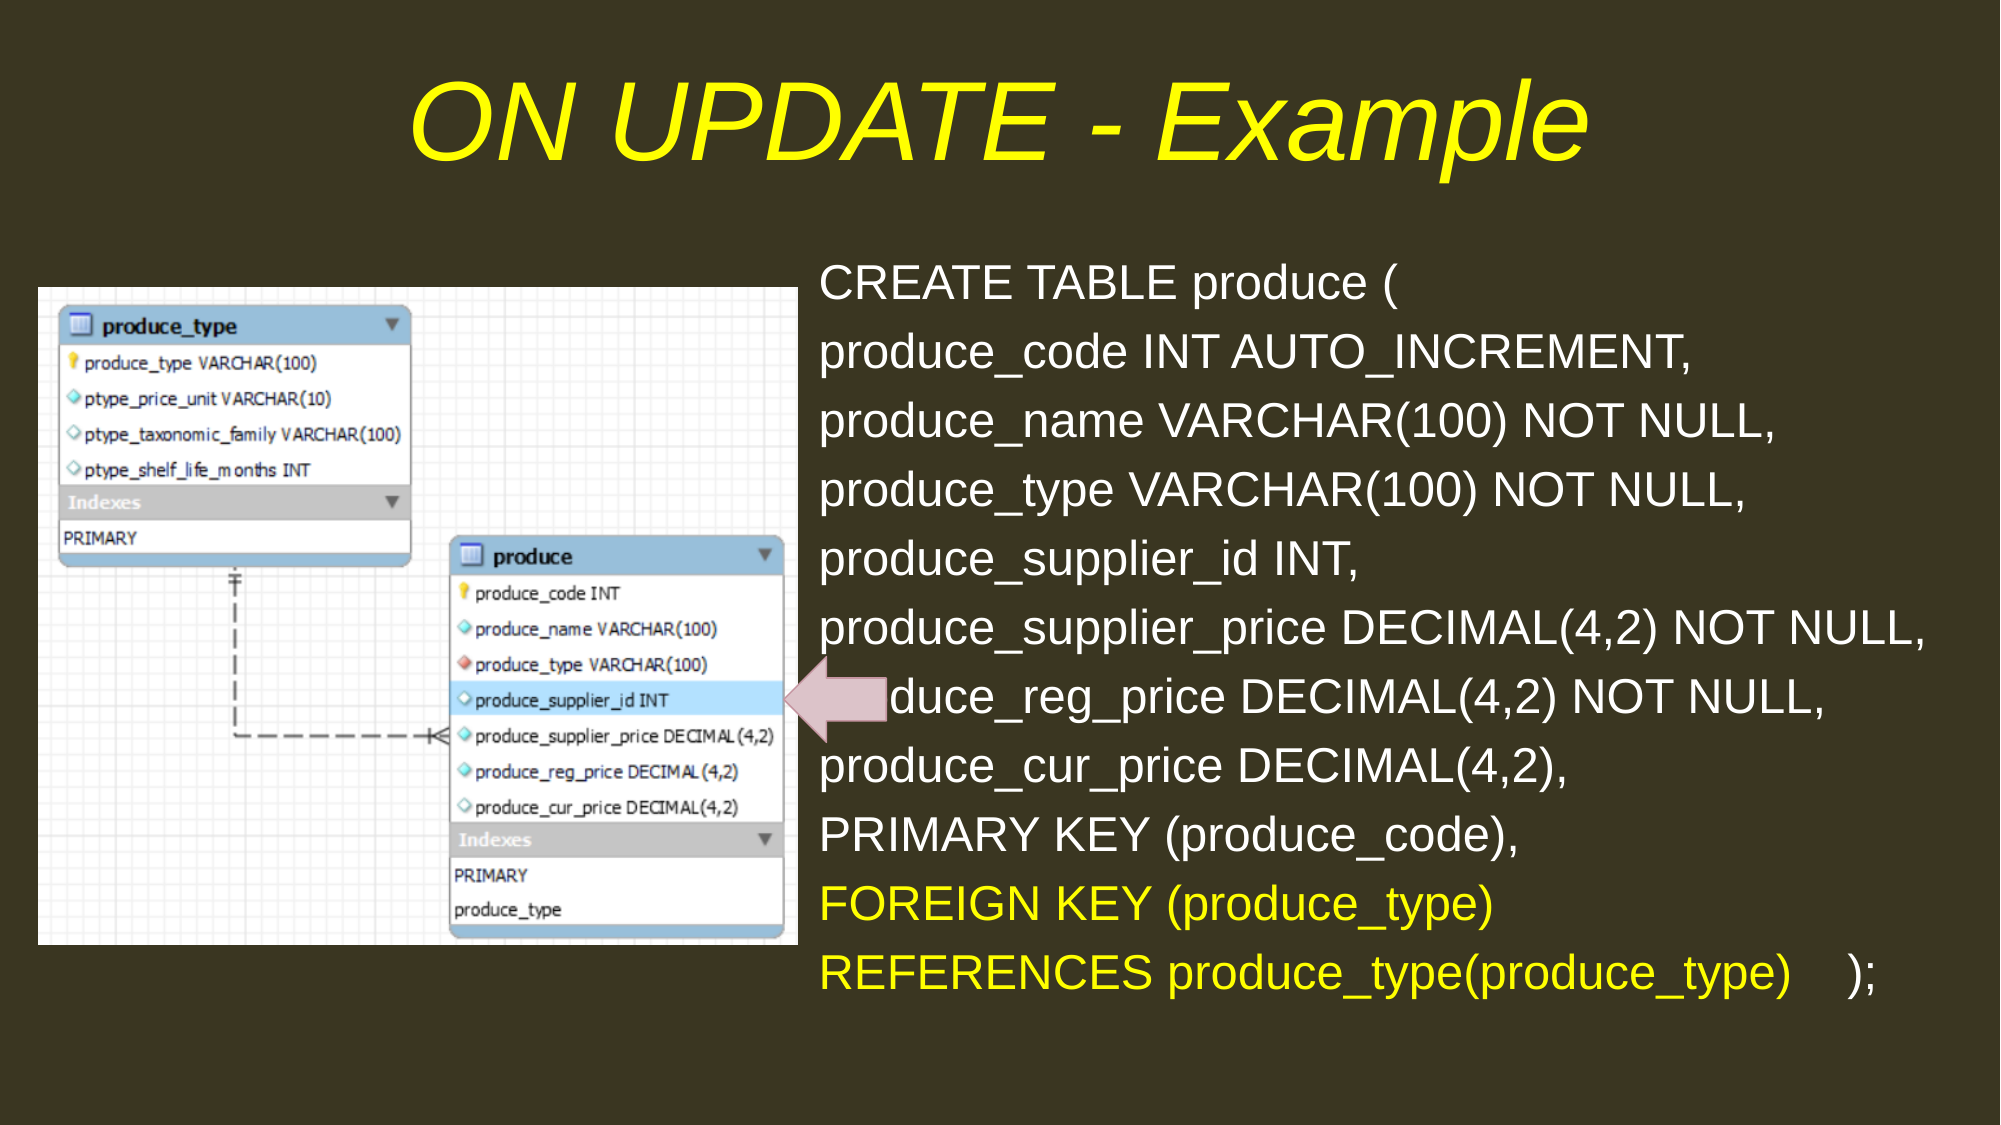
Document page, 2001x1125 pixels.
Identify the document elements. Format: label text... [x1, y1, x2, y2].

list CREATE TABLE produce ( produce_code INT AUTO_INCREMENT, produce_name VARCHAR(100) NOT NULL, produce_type VARCHAR(100) NOT NULL, produce_supplier_id INT, produce_supplier_price DECIMAL(4,2) NOT NULL, produce_reg_price DECIMAL(4,2) NOT NULL, produce_cur_price DECIMAL(4,2), PRIMARY KEY (produce_code), FOREIGN KEY (produce_type) REFERENCES produce_type(produce_type) ); [740, 250, 2000, 1015]
text_box [798, 655, 888, 744]
title ON UPDATE - Example [73, 63, 1928, 251]
picture [38, 287, 798, 945]
